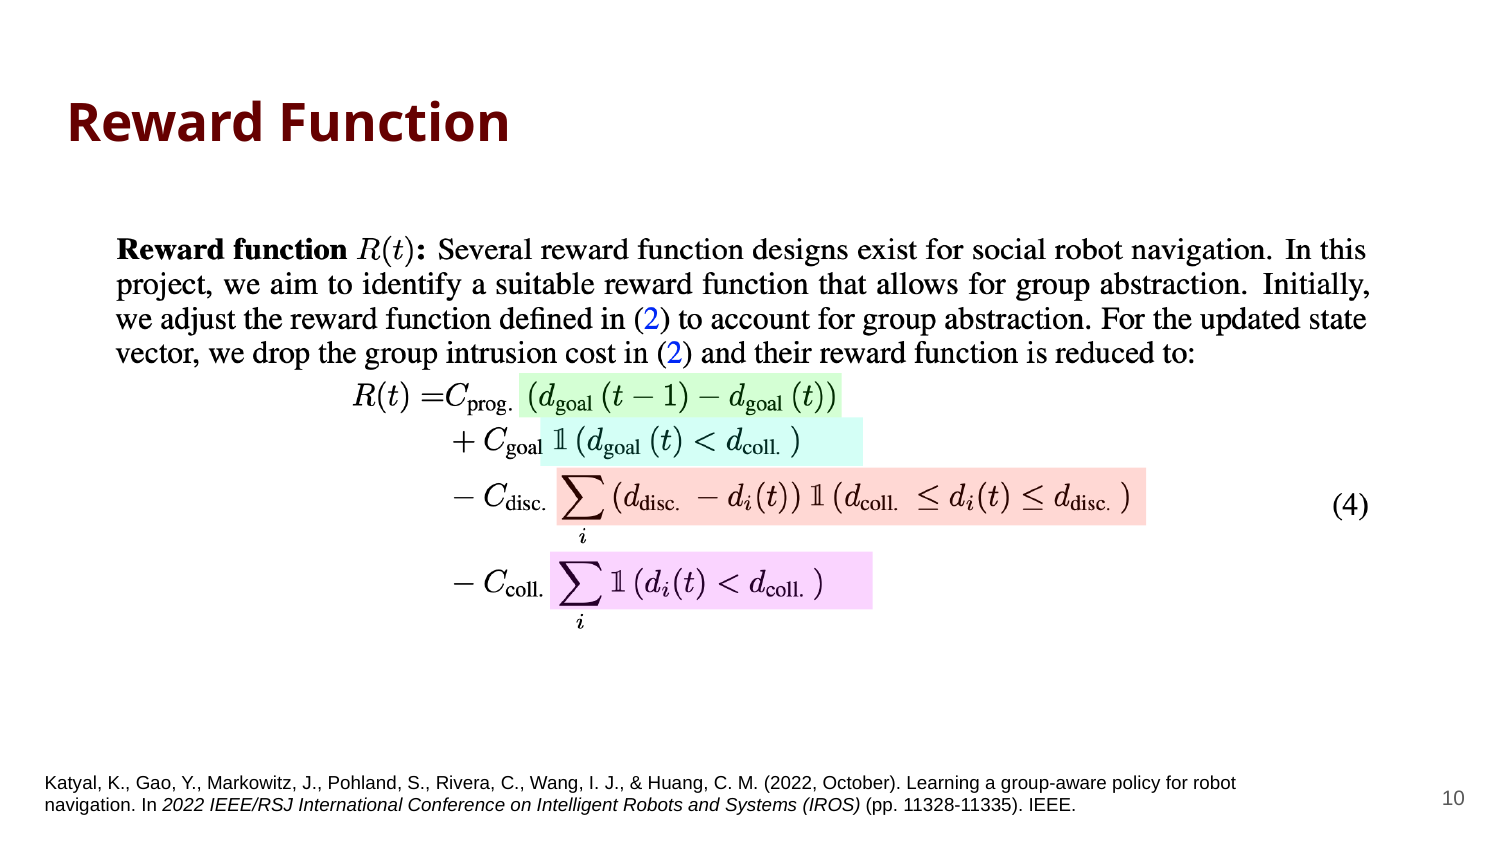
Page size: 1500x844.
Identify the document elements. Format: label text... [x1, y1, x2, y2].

picture [110, 230, 1390, 639]
title Reward Function [51, 72, 1449, 167]
text_box Katyal, K., Gao, Y., Markowitz, J., Pohland, S., Rivera, C., Wang, I. J., & Huang, C. M. (2022, October). Learning a group-aware policy for robot navigation. In 2022 IEEE/RSJ International Conference on Intelligent Robots and Systems (IROS) (pp. 11328-11335). IEEE. [29, 755, 1343, 844]
slide_number 10 [1389, 764, 1480, 830]
